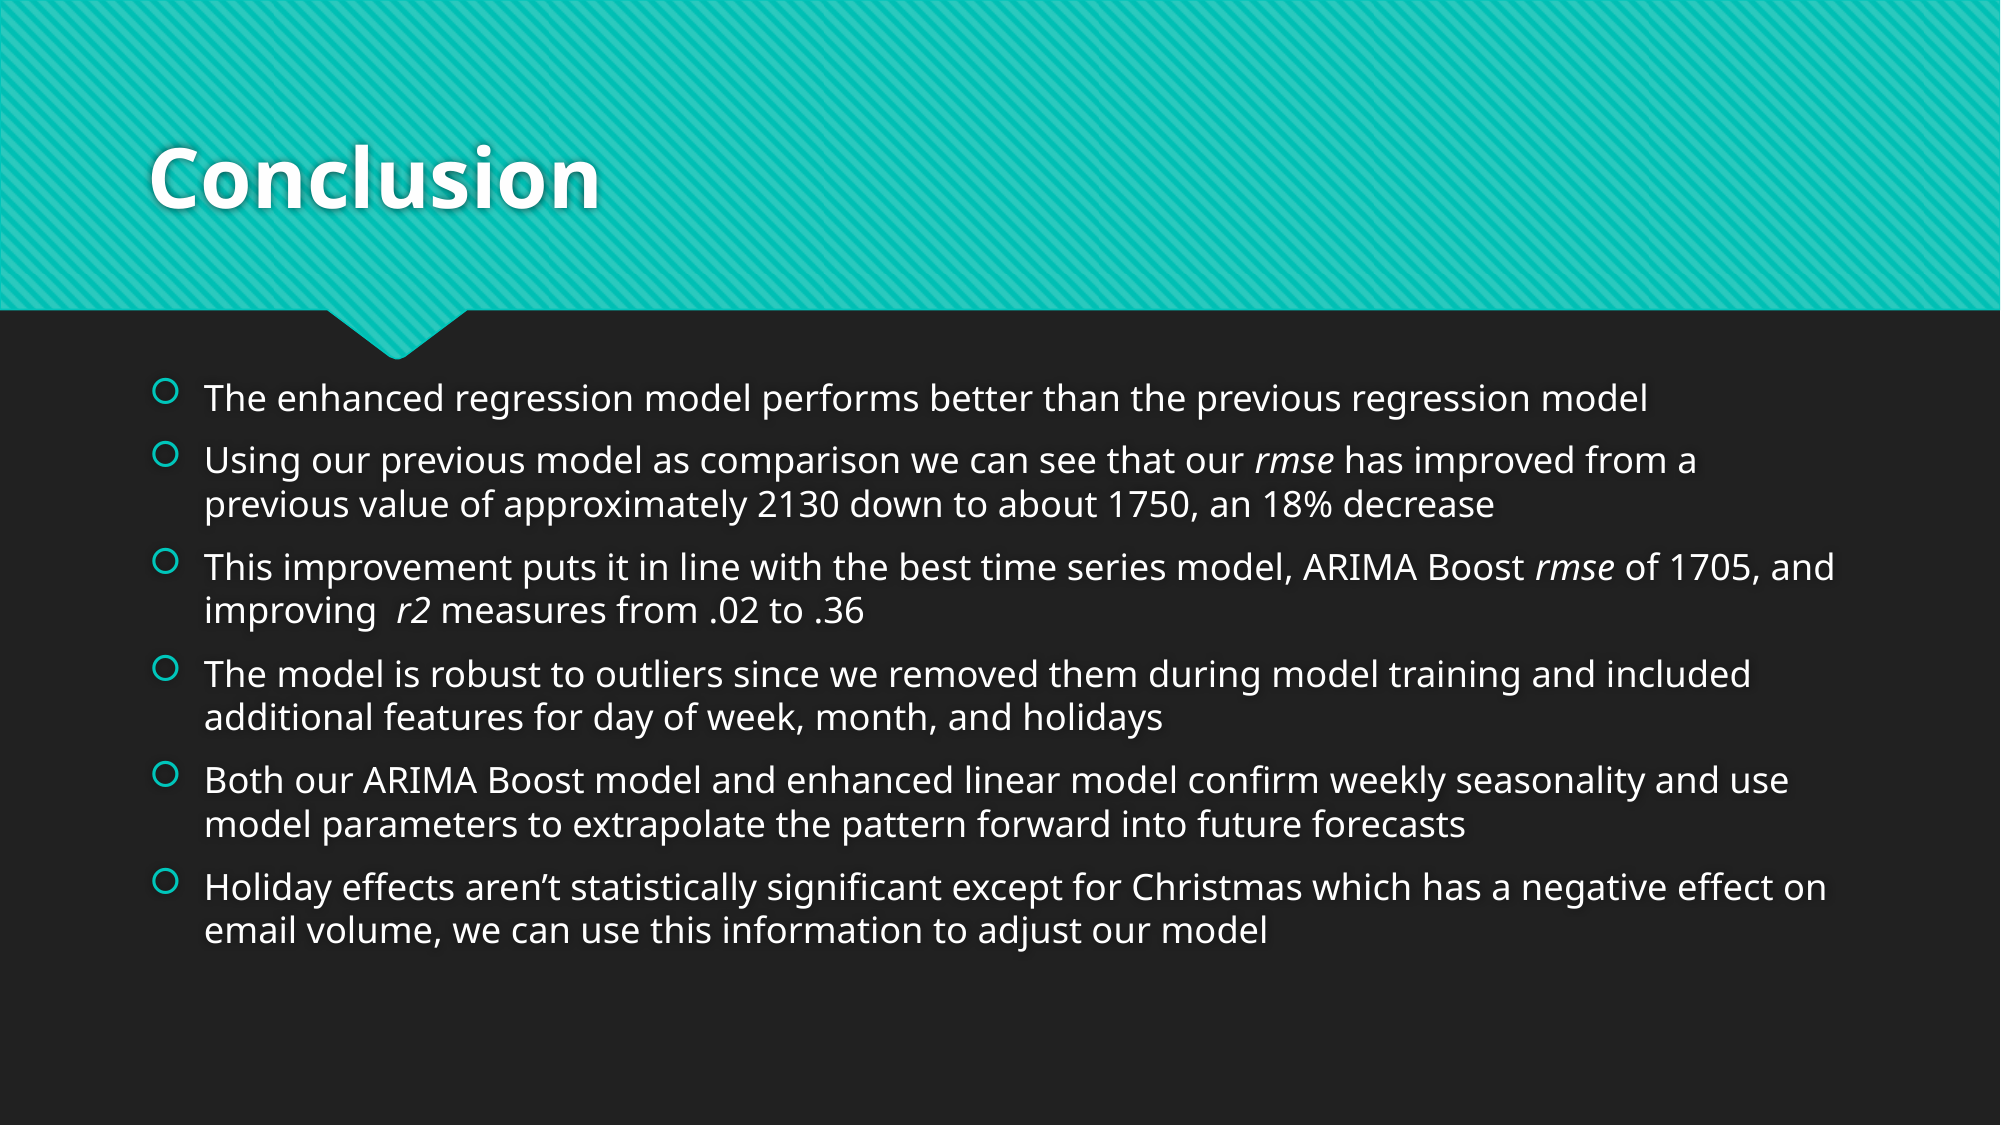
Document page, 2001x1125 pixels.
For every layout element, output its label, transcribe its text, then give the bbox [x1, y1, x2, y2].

list The enhanced regression model performs better than the previous regression model Using our previous model as comparison we can see that our rmse has improved from a previous value of approximately 2130 down to about 1750, an 18% decrease This improvement puts it in line with the best time series model, ARIMA Boost rmse of 1705, and improving r2 measures from .02 to .36 The model is robust to outliers since we removed them during model training and included additional features for day of week, month, and holidays Both our ARIMA Boost model and enhanced linear model confirm weekly seasonality and use model parameters to extrapolate the pattern forward into future forecasts Holiday effects aren’t statistically significant except for Christmas which has a negative effect on email volume, we can use this information to adjust our model [134, 364, 1866, 962]
title Conclusion [132, 73, 1868, 233]
